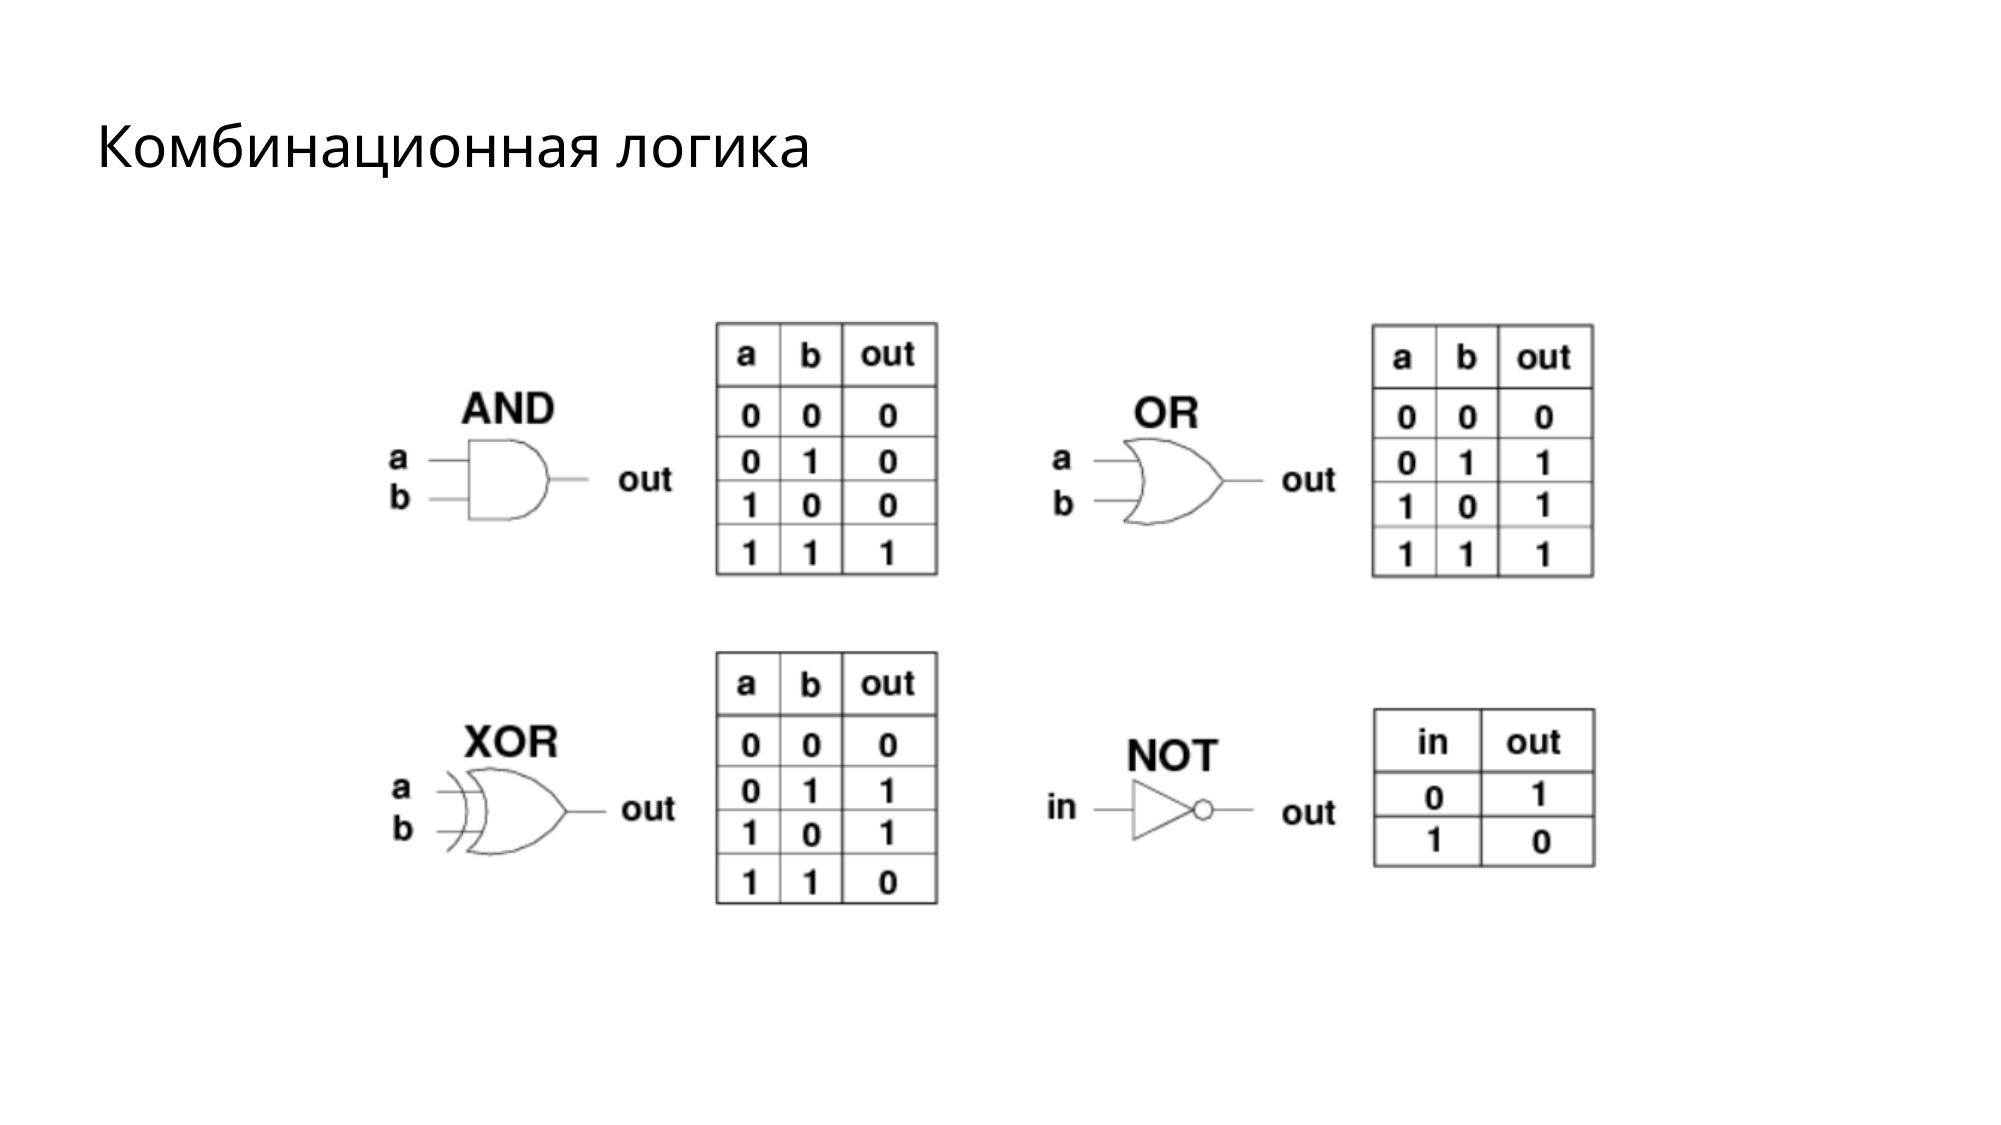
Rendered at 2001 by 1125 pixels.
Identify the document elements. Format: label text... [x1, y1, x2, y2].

picture [335, 273, 1659, 955]
list Комбинационная логика [96, 122, 1755, 176]
